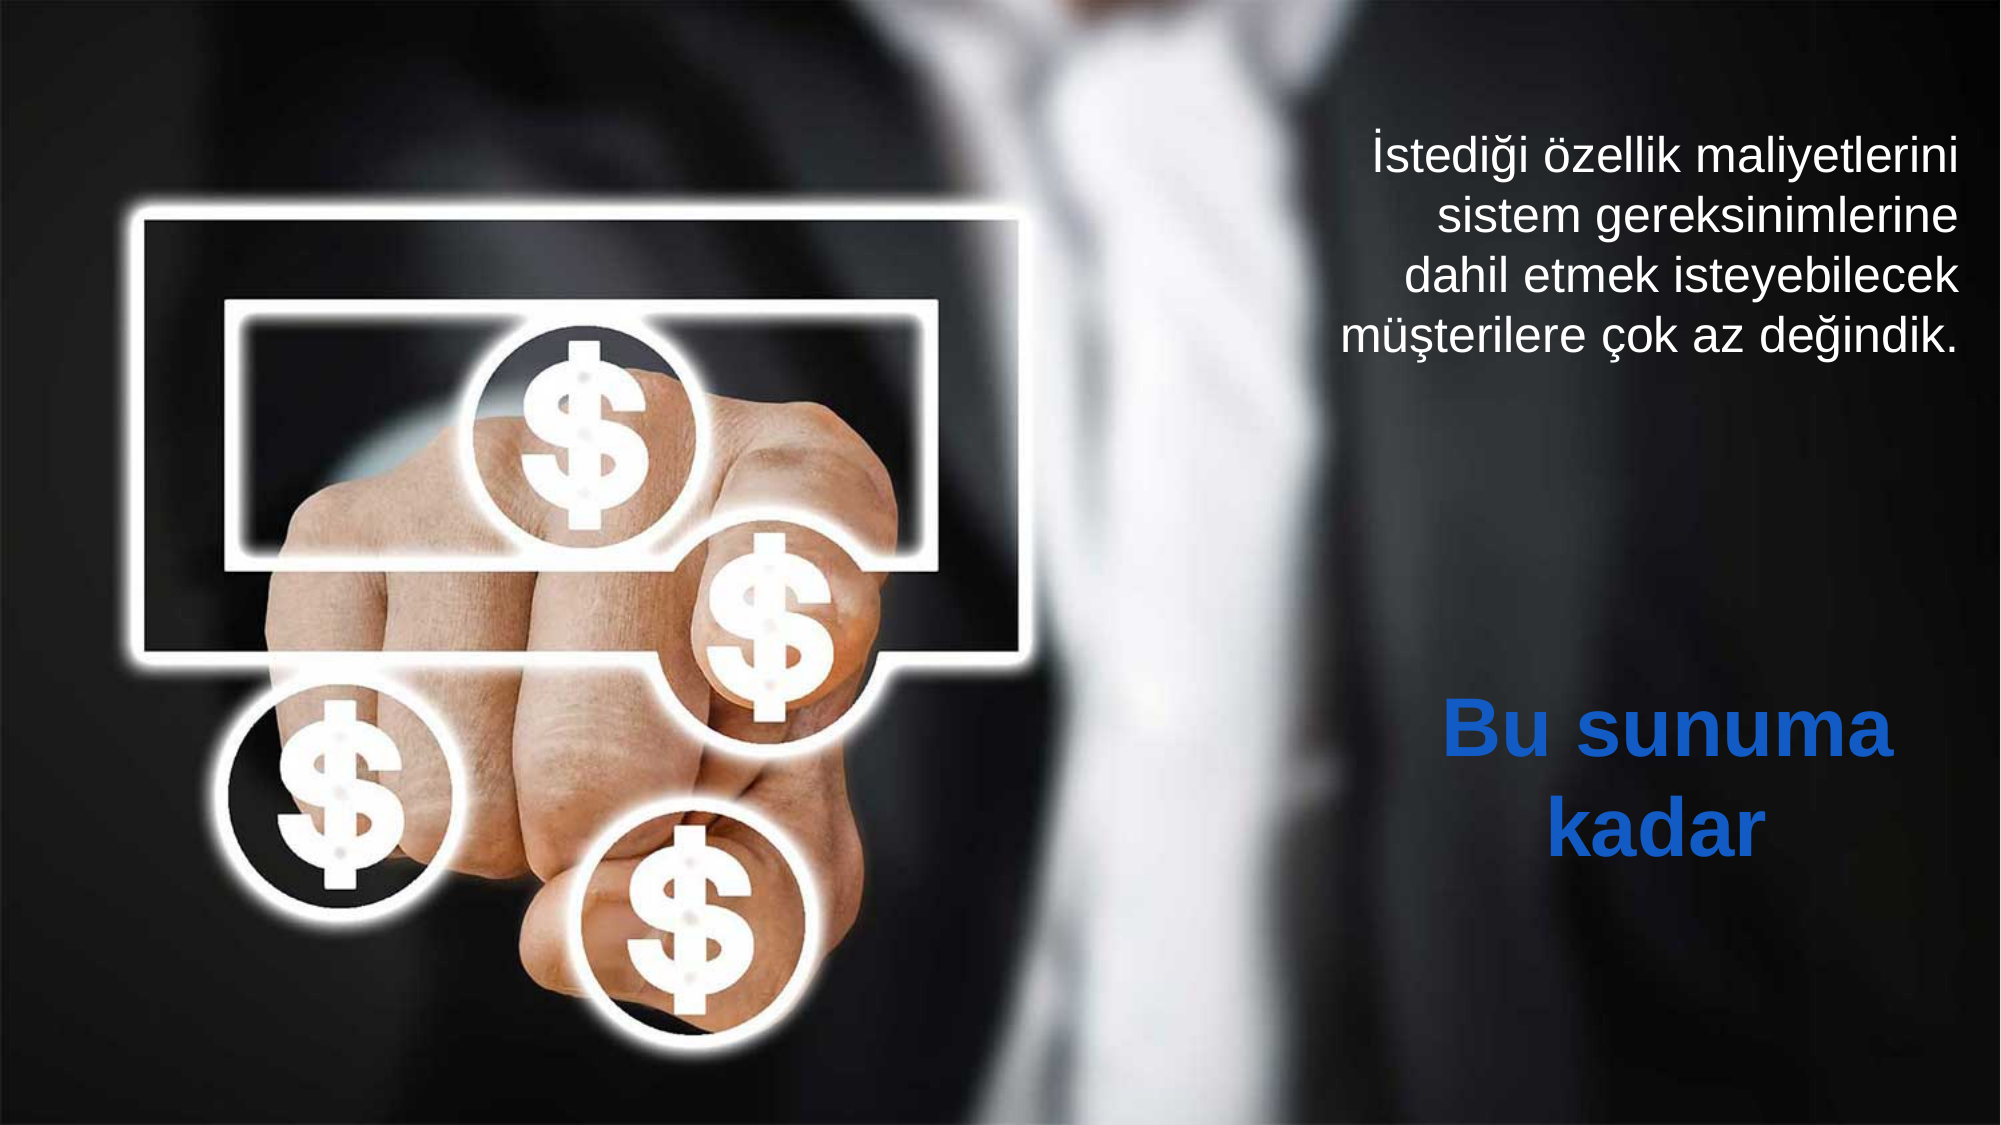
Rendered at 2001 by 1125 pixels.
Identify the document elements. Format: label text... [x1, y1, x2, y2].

picture [0, 0, 2001, 1125]
text_box İstediği özellik maliyetlerini sistem gereksinimlerine dahil etmek isteyebilecek müşterilere çok az değindik. [1318, 115, 1975, 370]
text_box Bu sunuma kadar [1413, 665, 1922, 881]
